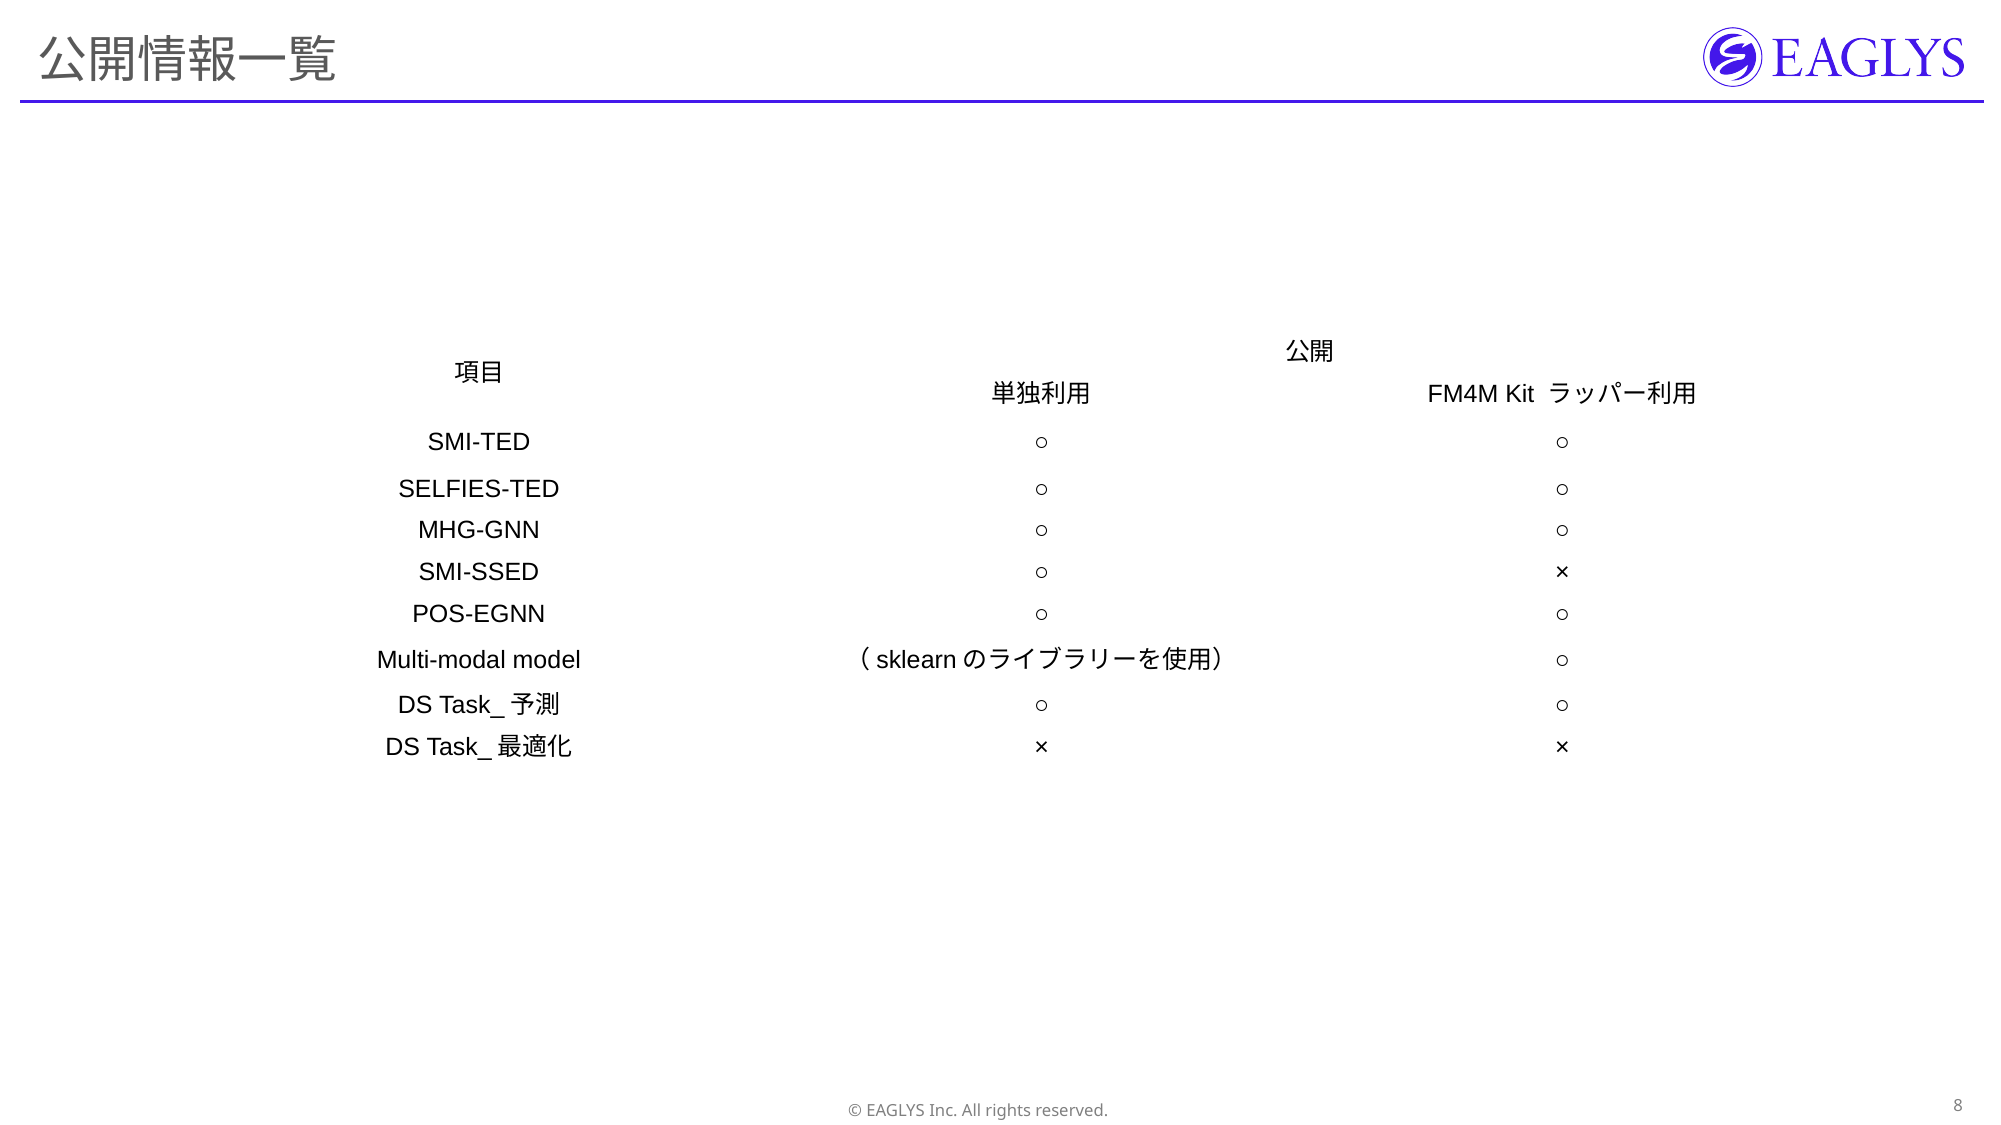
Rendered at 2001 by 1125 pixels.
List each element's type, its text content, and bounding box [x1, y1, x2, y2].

table_cell ○ [789, 415, 1294, 467]
table_cell ○ [1294, 592, 1831, 634]
slide_number 7 [1877, 1096, 1978, 1117]
table_cell 単独利用 [789, 371, 1294, 415]
table_cell DS Task_予測 [169, 684, 789, 725]
table_cell ○ [789, 592, 1294, 634]
table_cell MHG-GNN [169, 509, 789, 550]
picture [1703, 27, 1964, 87]
table_cell ○ [789, 550, 1294, 592]
table_cell ○ [1294, 684, 1831, 725]
table_cell （sklearnのライブラリーを使用） [789, 634, 1294, 684]
title 公開情報一覧 [22, 16, 1569, 99]
table_cell × [1294, 550, 1831, 592]
table_cell × [789, 725, 1294, 767]
table_cell DS Task_最適化 [169, 725, 789, 767]
table_cell SELFIES-TED [169, 467, 789, 509]
table_cell SMI-SSED [169, 550, 789, 592]
table_cell POS-EGNN [169, 592, 789, 634]
table_cell ○ [789, 509, 1294, 550]
table_cell FM4M Kit ラッパー利用 [1294, 371, 1831, 415]
table_cell ○ [789, 684, 1294, 725]
table_cell Multi-modal model [169, 634, 789, 684]
table_header 公開 [789, 330, 1831, 371]
table_cell ○ [1294, 467, 1831, 509]
table_cell ○ [1294, 415, 1831, 467]
table_cell × [1294, 725, 1831, 767]
table_cell ○ [789, 467, 1294, 509]
table_cell ○ [1294, 634, 1831, 684]
table_cell SMI-TED [169, 415, 789, 467]
table_cell ○ [1294, 509, 1831, 550]
table_header 項目 [169, 330, 789, 415]
